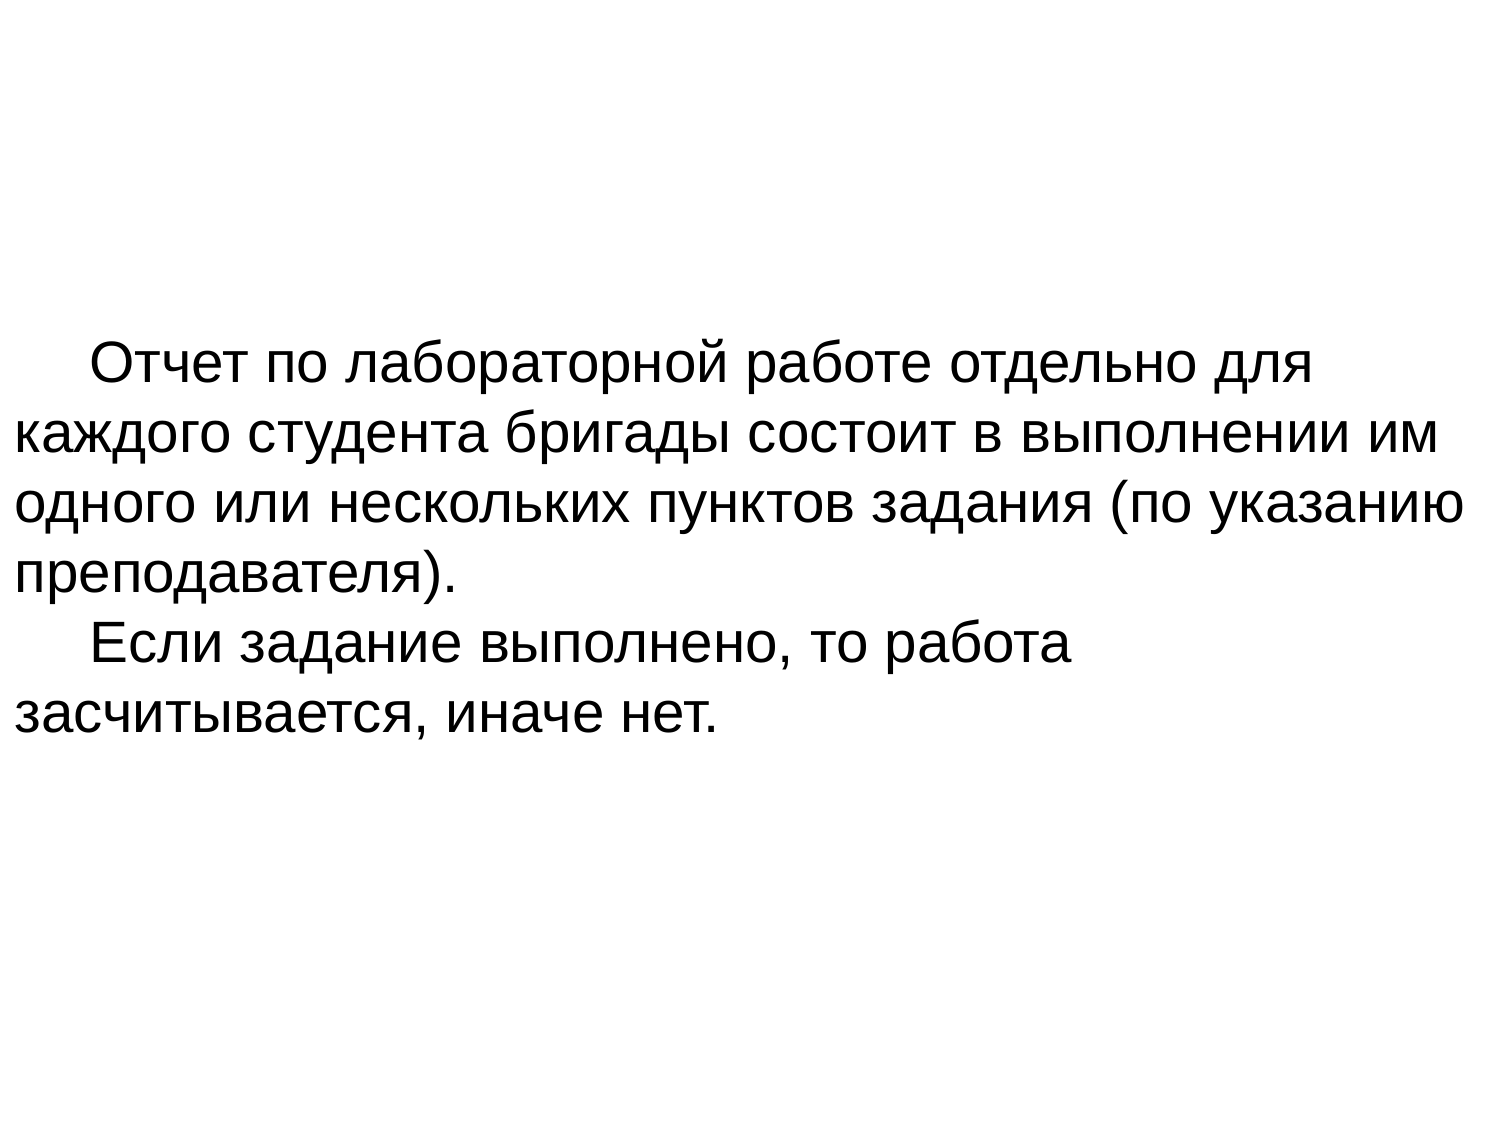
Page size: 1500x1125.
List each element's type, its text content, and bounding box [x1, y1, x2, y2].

text_box Отчет по лабораторной работе отдельно для каждого студента бригады состоит в выполнении им одного или нескольких пунктов задания (по указанию преподавателя). Если задание выполнено, то работа засчитывается, иначе нет. [0, 316, 1500, 821]
